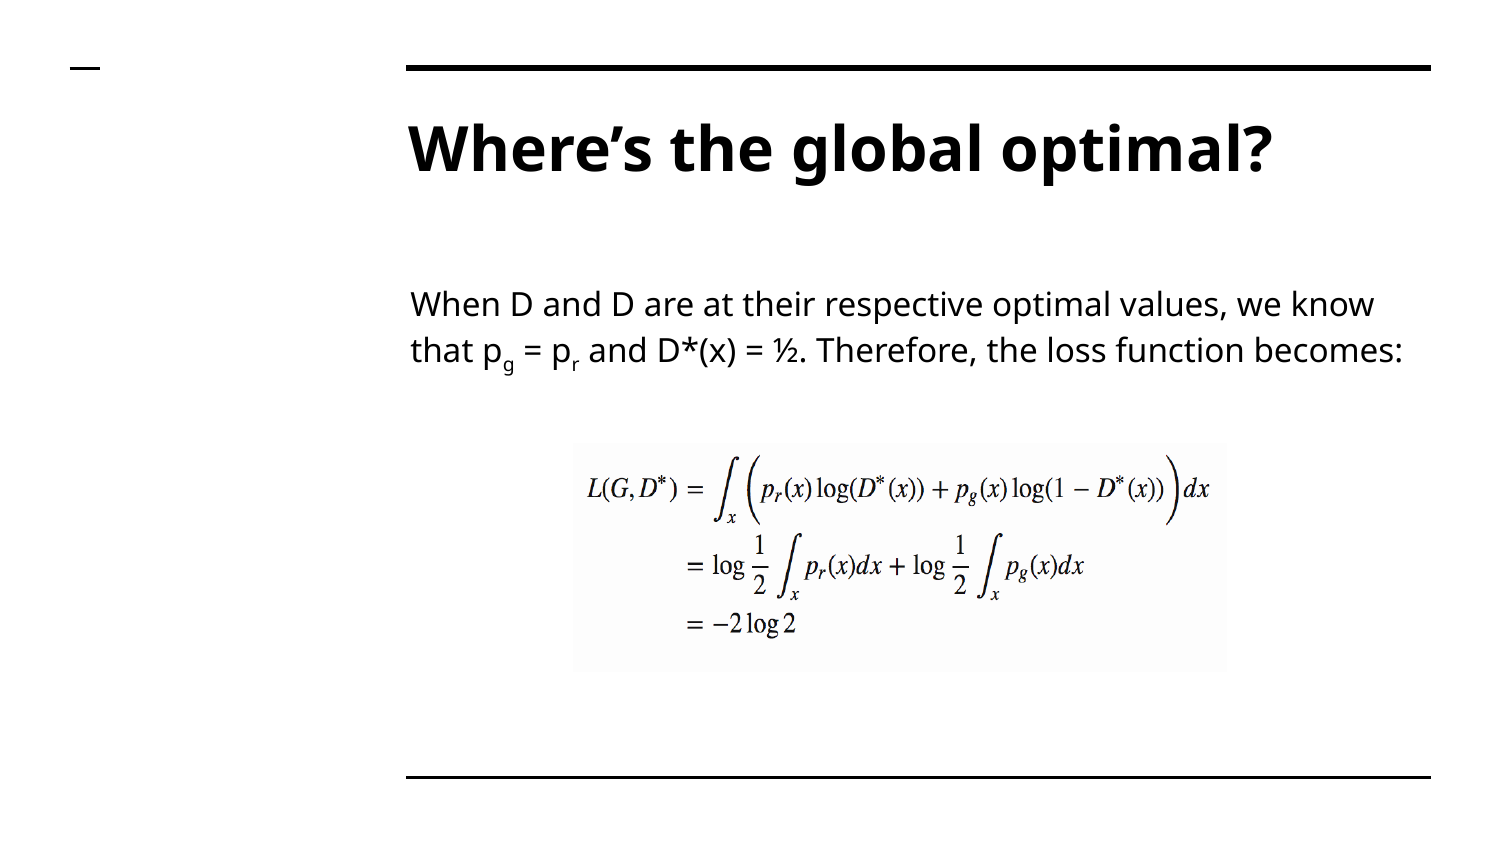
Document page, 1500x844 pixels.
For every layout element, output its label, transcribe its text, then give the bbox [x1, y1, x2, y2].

title Where’s the global optimal? [393, 94, 1431, 199]
picture [573, 443, 1227, 672]
list When D and D are at their respective optimal values, we know that pg = pr and D*(x) = ½. Therefore, the loss function becomes: [395, 261, 1433, 755]
